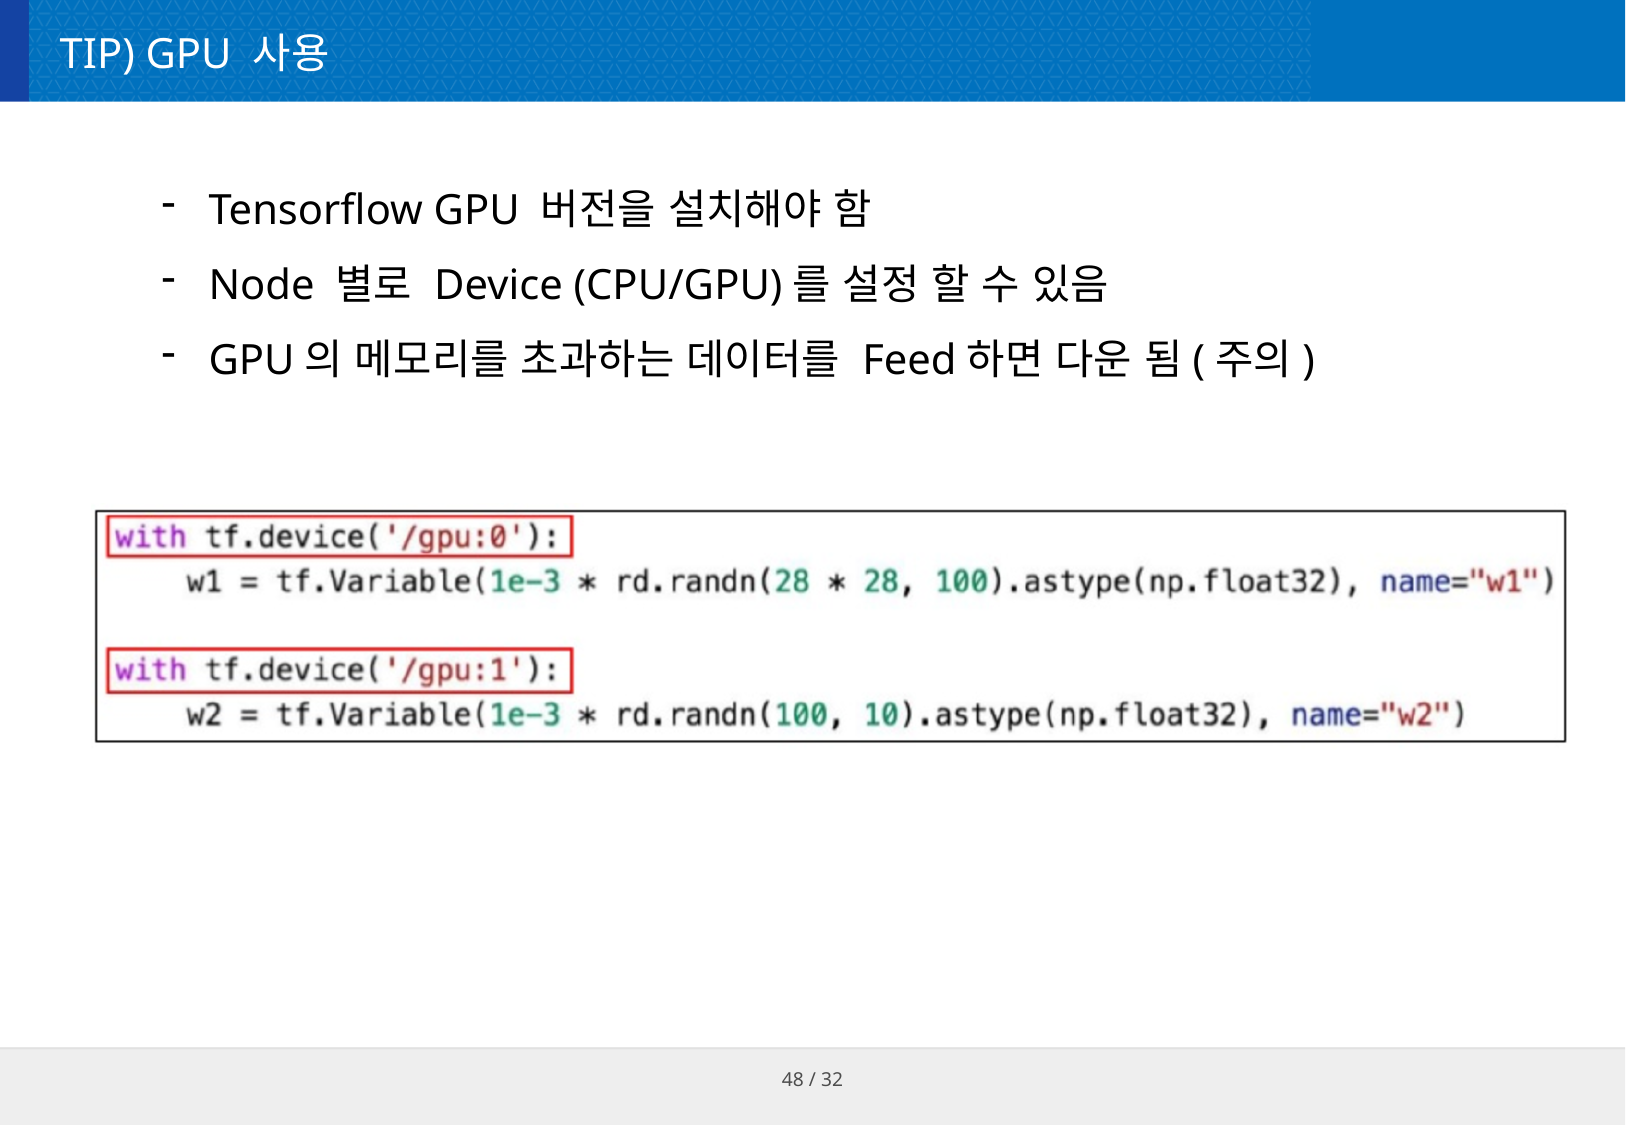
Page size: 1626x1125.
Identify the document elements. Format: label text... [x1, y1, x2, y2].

text_box Tensorflow GPU 버전을 설치해야 함 Node 별로 Device (CPU/GPU)를 설정 할 수 있음 GPU의 메모리를 초과하는 데이터를 Feed하면 다운 됨(주의) [146, 150, 1331, 391]
picture [0, 0, 1626, 1125]
title TIP) GPU 사용 [44, 19, 943, 81]
